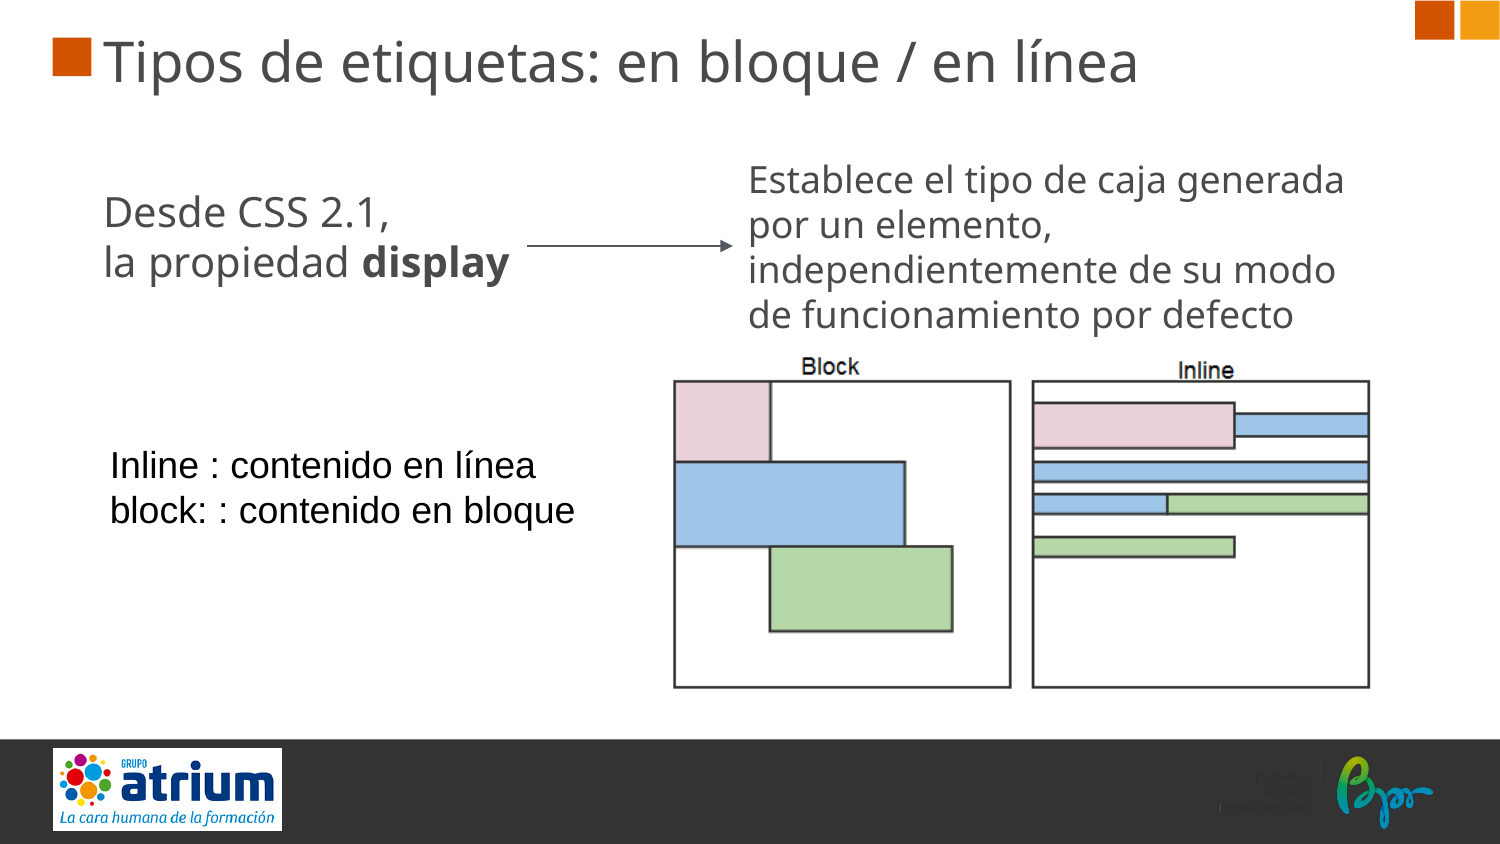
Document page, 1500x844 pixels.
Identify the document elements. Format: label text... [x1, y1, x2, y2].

list Desde CSS 2.1, la propiedad display [94, 177, 527, 315]
picture [660, 343, 1381, 709]
title Tipos de etiquetas: en bloque / en línea [94, 17, 1381, 107]
text_box Inline : contenido en línea block: : contenido en bloque [94, 432, 632, 541]
picture [53, 748, 282, 831]
picture [1211, 750, 1442, 836]
text_box Establece el tipo de caja generada por un elemento, independientemente de su modo de funcionamiento por defecto [732, 147, 1406, 345]
